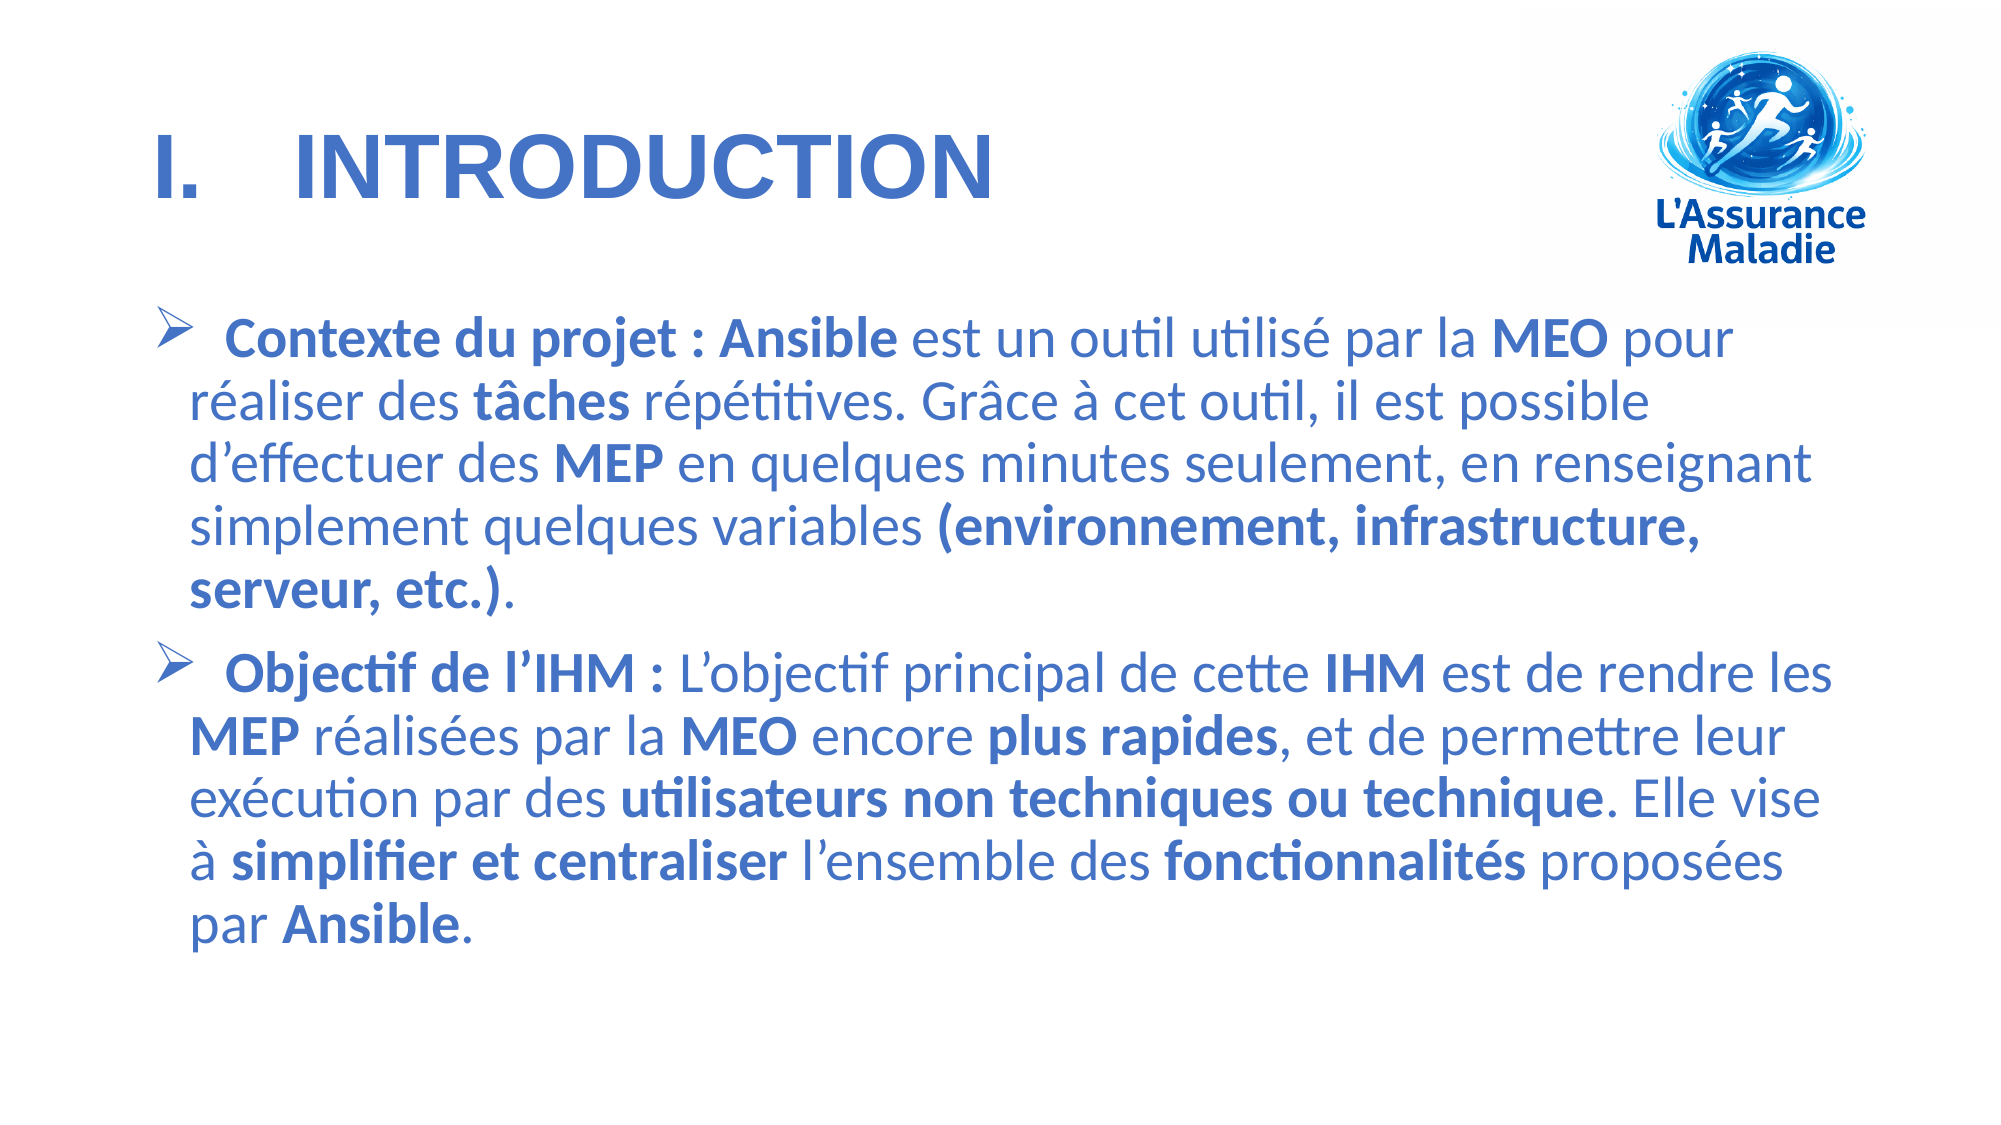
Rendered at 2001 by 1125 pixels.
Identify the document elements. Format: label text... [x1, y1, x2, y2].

picture [1520, 8, 2000, 329]
title INTRODUCTION [137, 59, 1520, 278]
list Contexte du projet : Ansible est un outil utilisé par la MEO pour réaliser des tâches répétitives. Grâce à cet outil, il est possible d’effectuer des MEP en quelques minutes seulement, en renseignant simplement quelques variables (environnement, infrastructure, serveur, etc.). Objectif de l’IHM : L’objectif principal de cette IHM est de rendre les MEP réalisées par la MEO encore plus rapides, et de permettre leur exécution par des utilisateurs non techniques ou technique. Elle vise à simplifier et centraliser l’ensemble des fonctionnalités proposées par Ansible. [137, 299, 1863, 1014]
